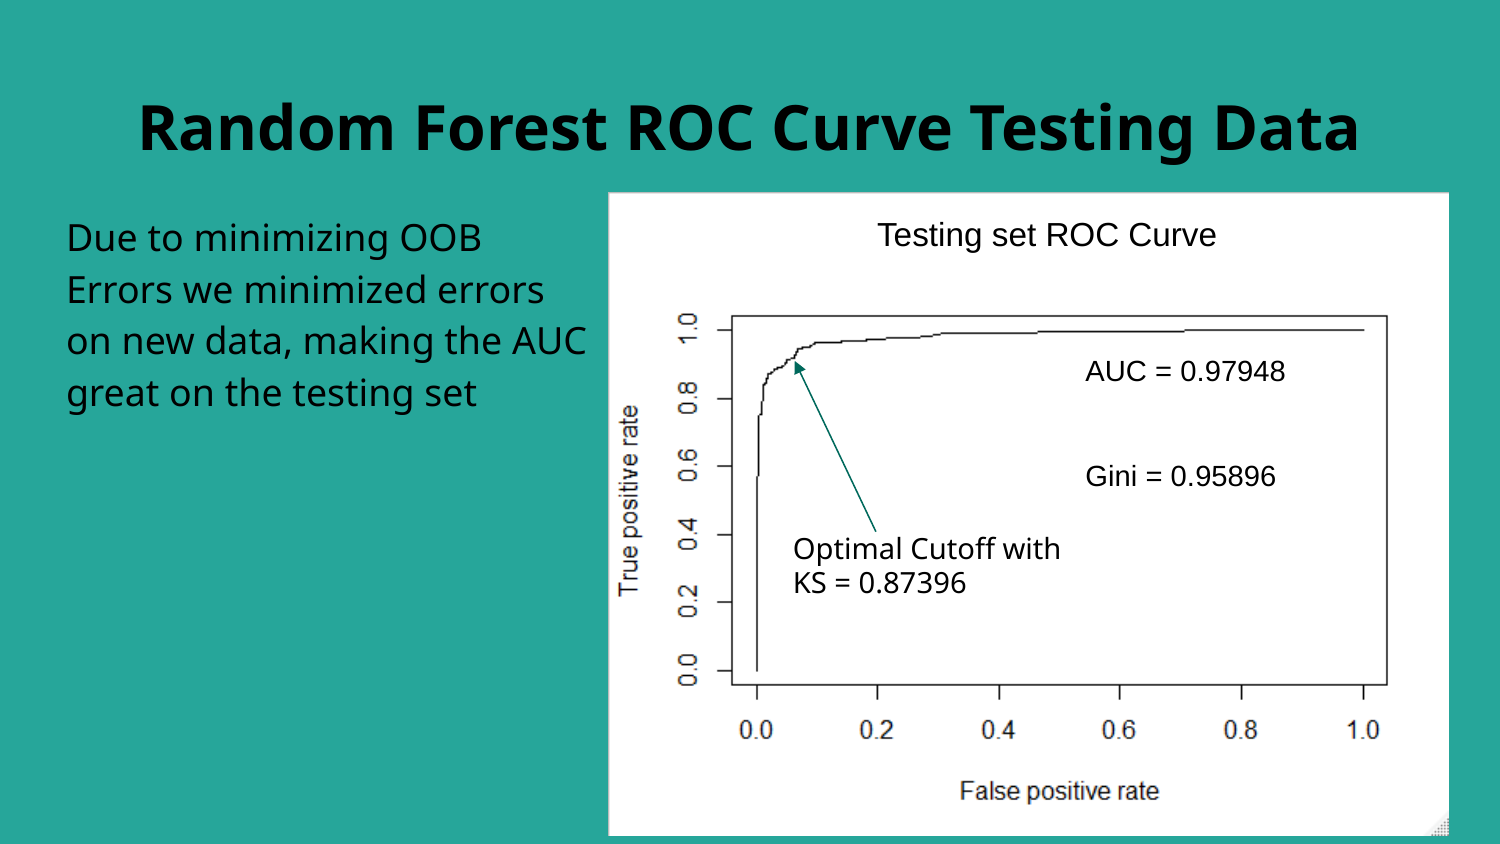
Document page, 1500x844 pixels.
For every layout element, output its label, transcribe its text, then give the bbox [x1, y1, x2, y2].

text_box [794, 360, 877, 532]
title Random Forest ROC Curve Testing Data [51, 72, 1449, 174]
picture [608, 191, 1450, 837]
list Due to minimizing OOB Errors we minimized errors on new data, making the AUC great on the testing set [51, 192, 605, 750]
